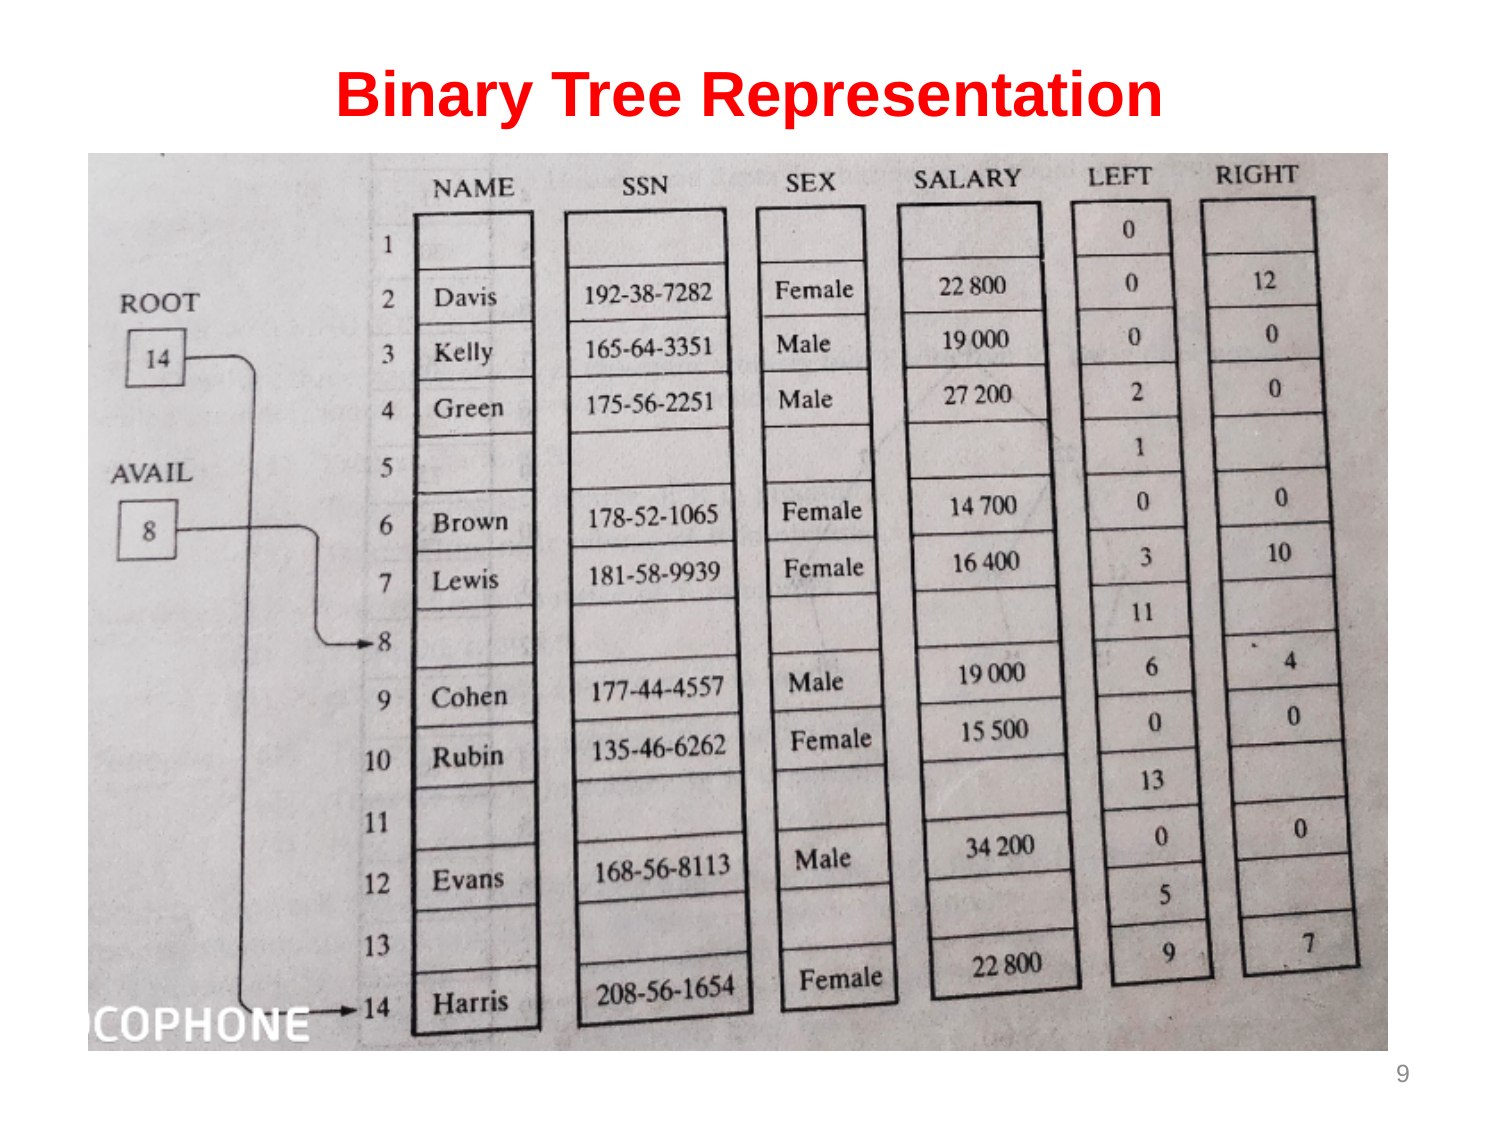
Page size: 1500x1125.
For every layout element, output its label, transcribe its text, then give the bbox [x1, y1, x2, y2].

slide_number 9 [1074, 1042, 1425, 1103]
title Binary Tree Representation [75, 45, 1425, 138]
list [75, 149, 1425, 1106]
picture [88, 152, 1389, 1052]
